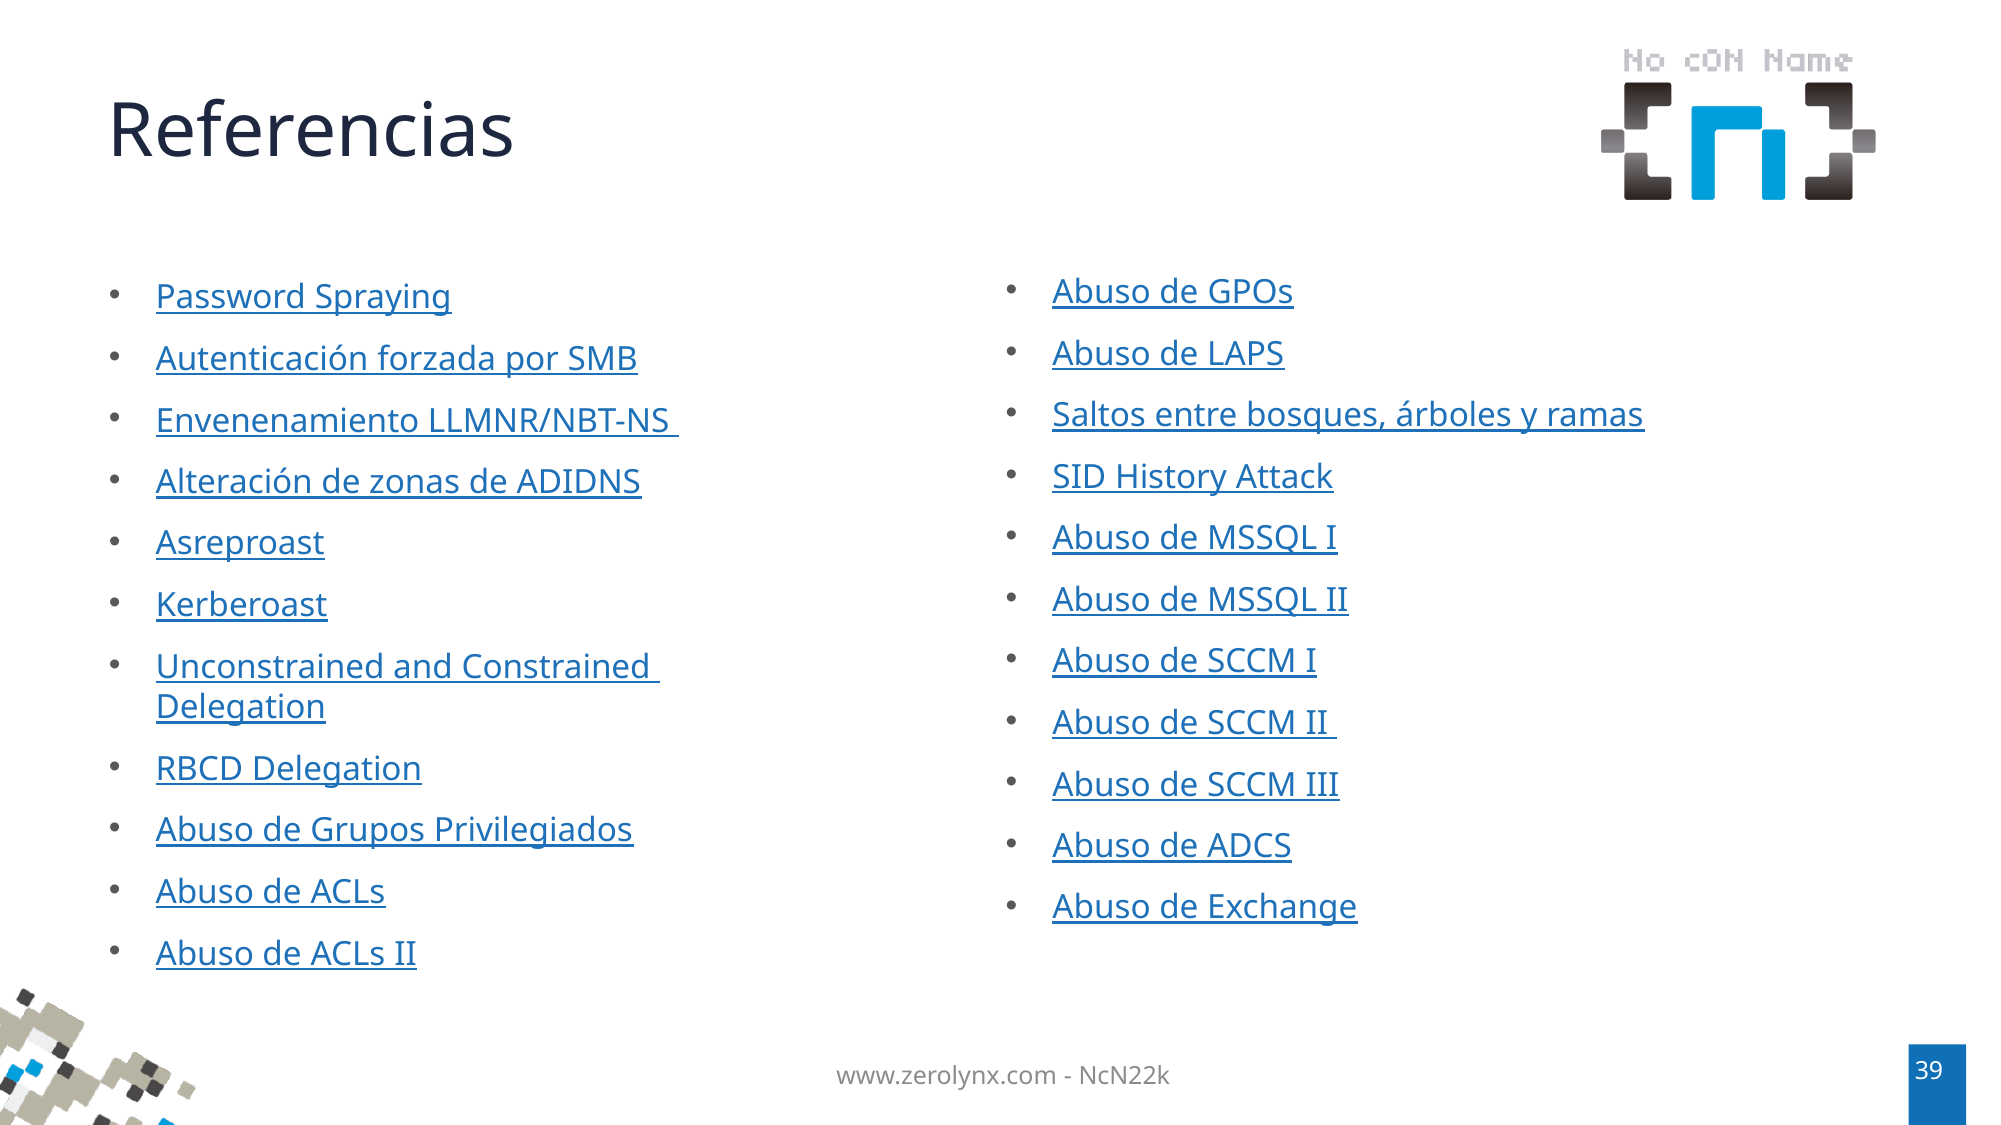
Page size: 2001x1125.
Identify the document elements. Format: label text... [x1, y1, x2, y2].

footer www.zerolynx.com - NcN22k [662, 1044, 1338, 1105]
picture [0, 949, 225, 1125]
list Password Spraying Autenticación forzada por SMB Envenenamiento LLMNR/NBT-NS Alteración de zonas de ADIDNS Asreproast Kerberoast Unconstrained and Constrained Delegation RBCD Delegation Abuso de Grupos Privilegiados Abuso de ACLs Abuso de ACLs II [94, 268, 769, 999]
slide_number 39 [1879, 1041, 1959, 1102]
picture [1580, 40, 1898, 215]
text_box Abuso de GPOs Abuso de LAPS Saltos entre bosques, árboles y ramas SID History Attack Abuso de MSSQL I Abuso de MSSQL II Abuso de SCCM I Abuso de SCCM II Abuso de SCCM III Abuso de ADCS Abuso de Exchange [990, 263, 1666, 994]
list Referencias [93, 84, 1828, 171]
